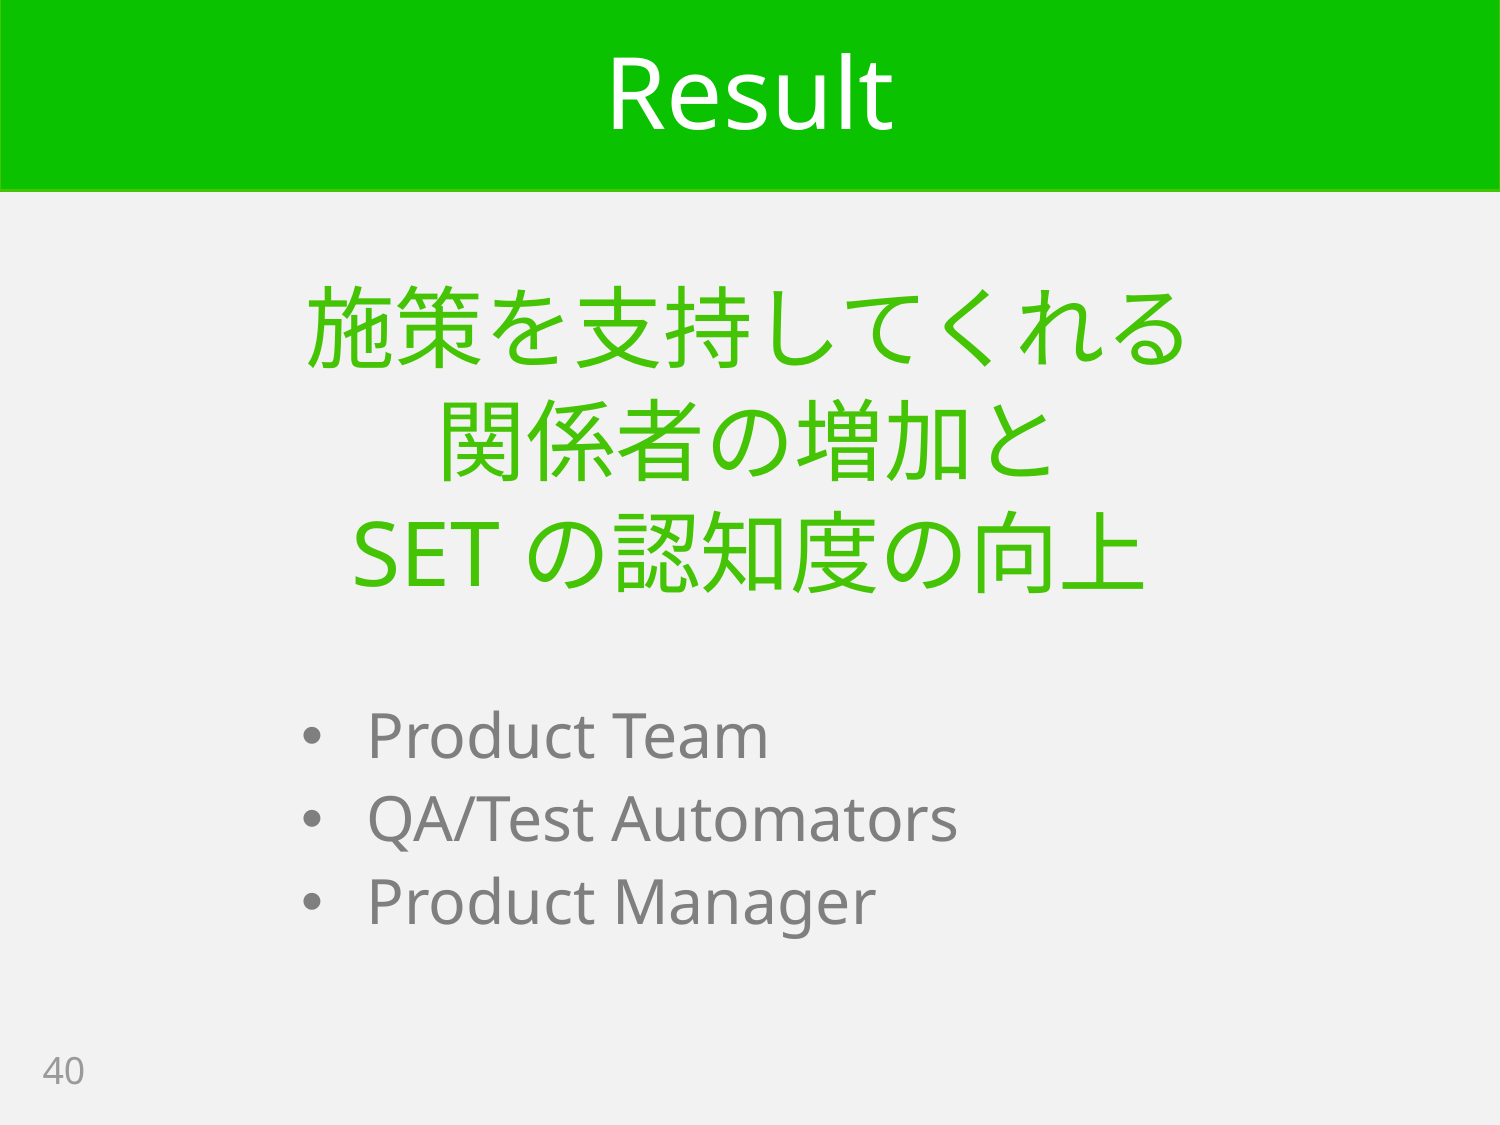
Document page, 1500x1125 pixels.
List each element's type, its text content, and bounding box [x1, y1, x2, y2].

slide_number 40 [27, 1042, 146, 1102]
list 施策を支持してくれる 関係者の増加と SETの認知度の向上 Product Team QA/Test Automators Product Manager [103, 277, 1397, 1000]
title Result [0, 53, 1500, 140]
